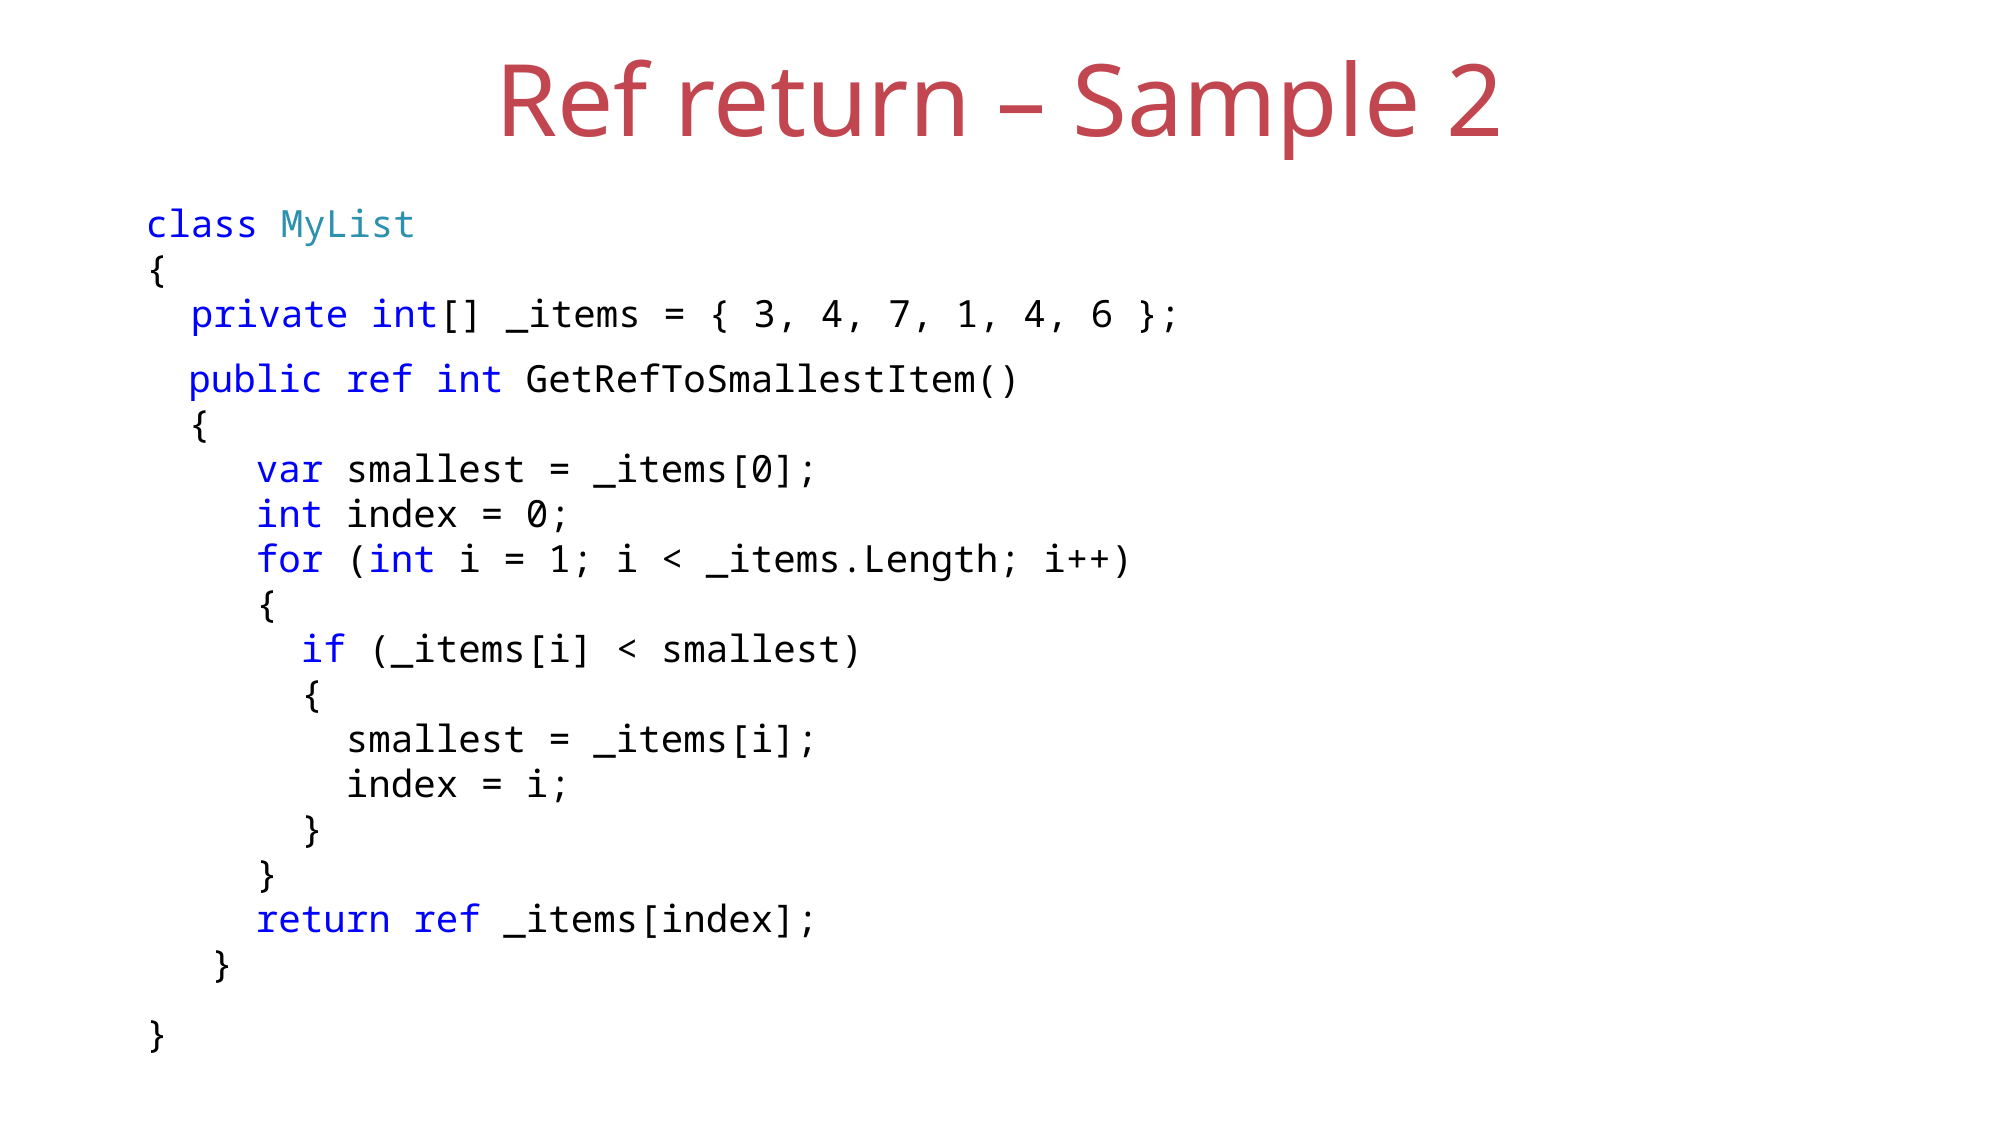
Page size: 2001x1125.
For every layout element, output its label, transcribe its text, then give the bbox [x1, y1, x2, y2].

text_box class MyList { private int[] _items = { 3, 4, 7, 1, 4, 6 }; } [138, 192, 1489, 1063]
title Ref return – Sample 2 [0, 0, 2000, 214]
text_box public ref int GetRefToSmallestItem() { var smallest = _items[0]; int index = 0; for (int i = 1; i < _items.Length; i++) { if (_items[i] < smallest) { smallest = _items[i]; index = i; } } return ref _items[index]; } [158, 347, 1159, 992]
